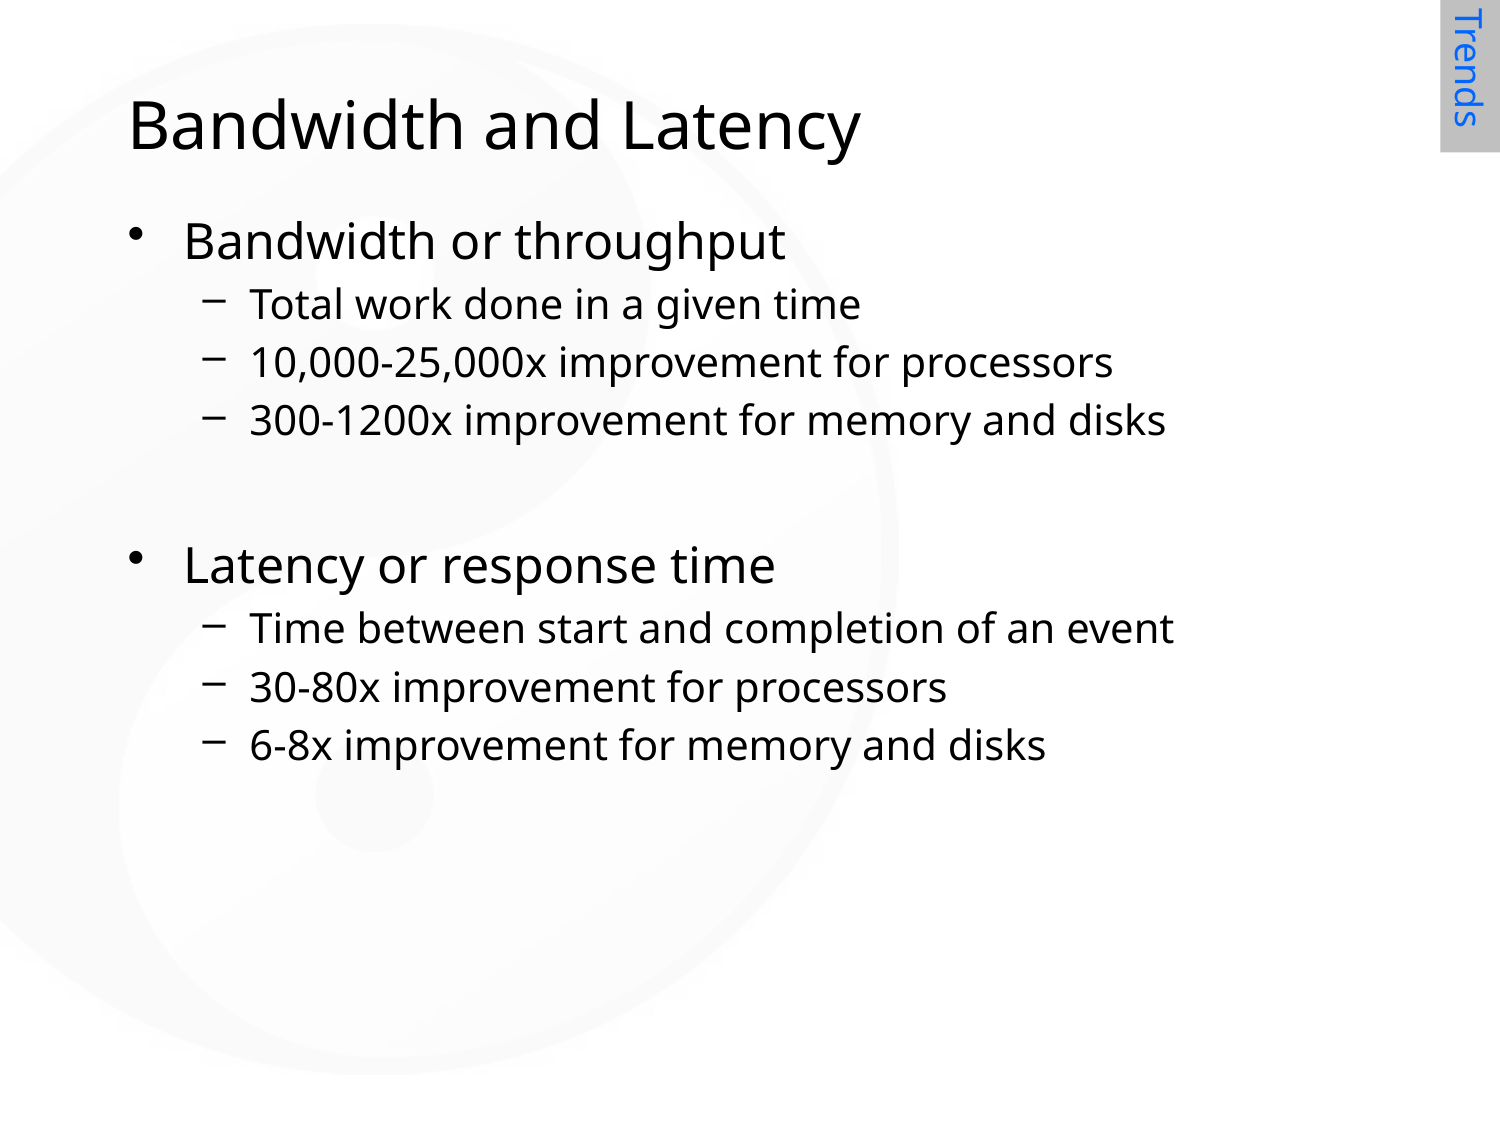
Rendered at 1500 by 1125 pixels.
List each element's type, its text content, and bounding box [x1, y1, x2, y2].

list Bandwidth or throughput Total work done in a given time 10,000-25,000x improvement for processors 300-1200x improvement for memory and disks Latency or response time Time between start and completion of an event 30-80x improvement for processors 6-8x improvement for memory and disks [112, 201, 1388, 1038]
title Bandwidth and Latency [112, 60, 1388, 186]
text_box Trends [1440, 0, 1500, 153]
